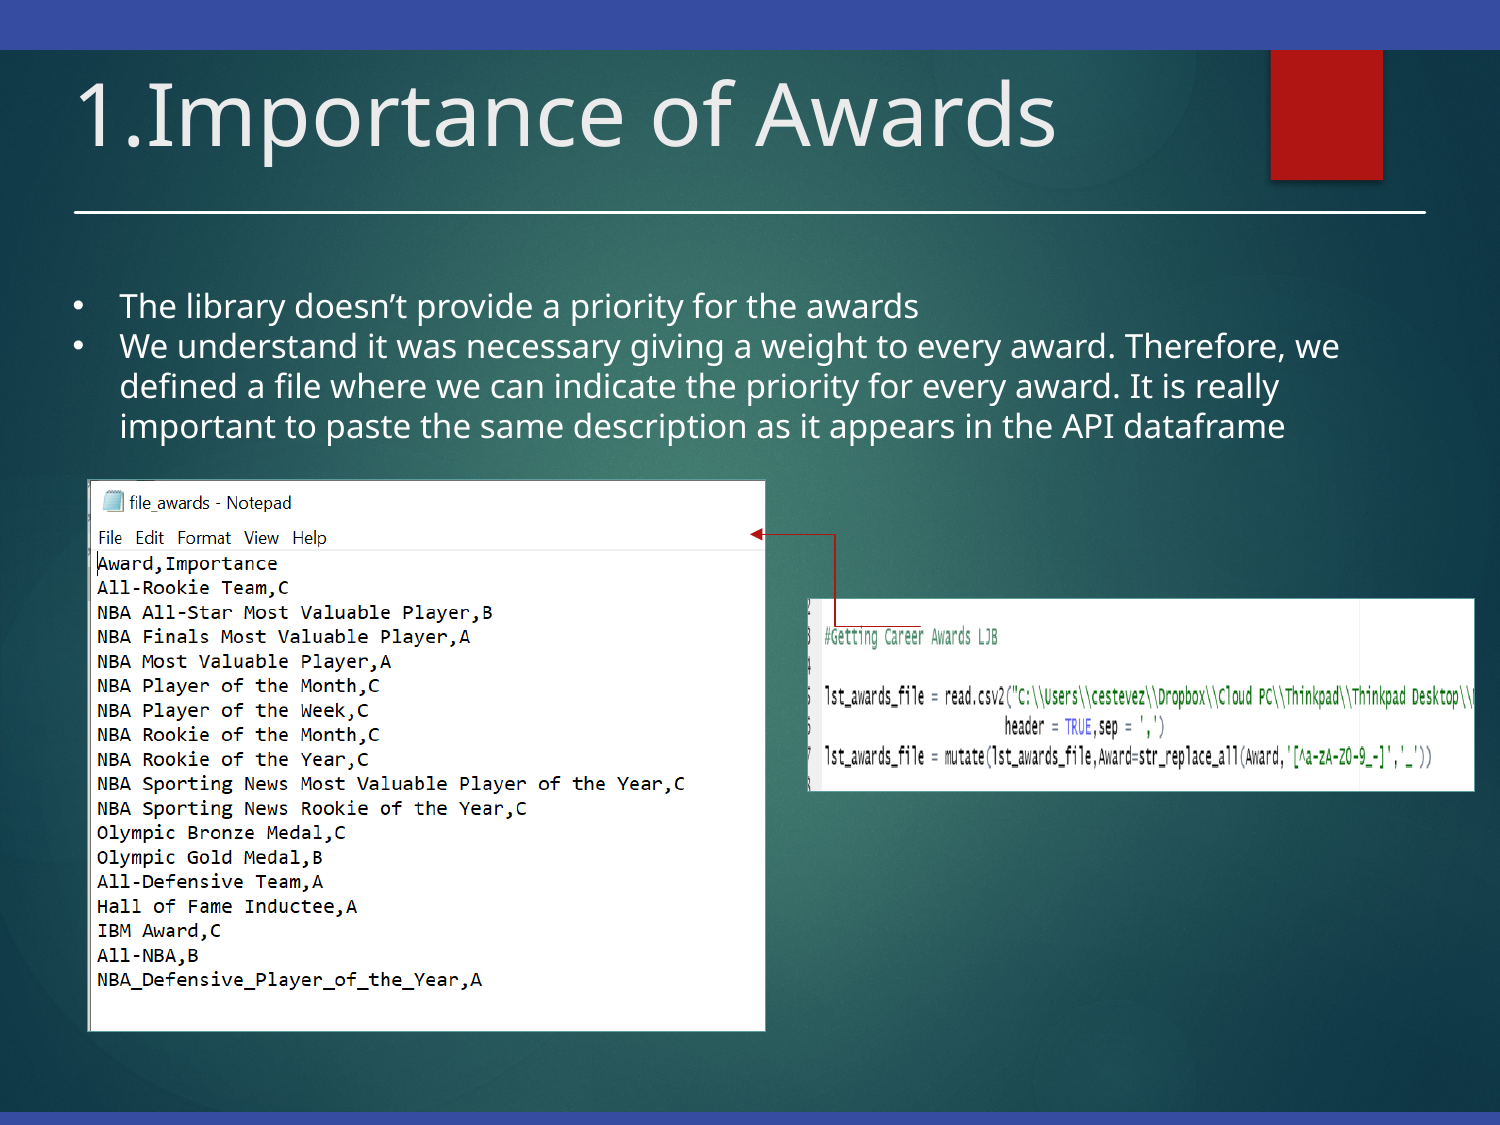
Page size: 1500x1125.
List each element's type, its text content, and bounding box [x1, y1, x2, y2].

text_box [749, 534, 921, 627]
title 1.Importance of Awards [57, 51, 1313, 186]
text_box The library doesn’t provide a priority for the awards We understand it was necessary giving a weight to every award. Therefore, we defined a file where we can indicate the priority for every award. It is really important to paste the same description as it appears in the API dataframe [57, 278, 1430, 453]
picture [807, 598, 1476, 793]
picture [87, 478, 766, 1033]
